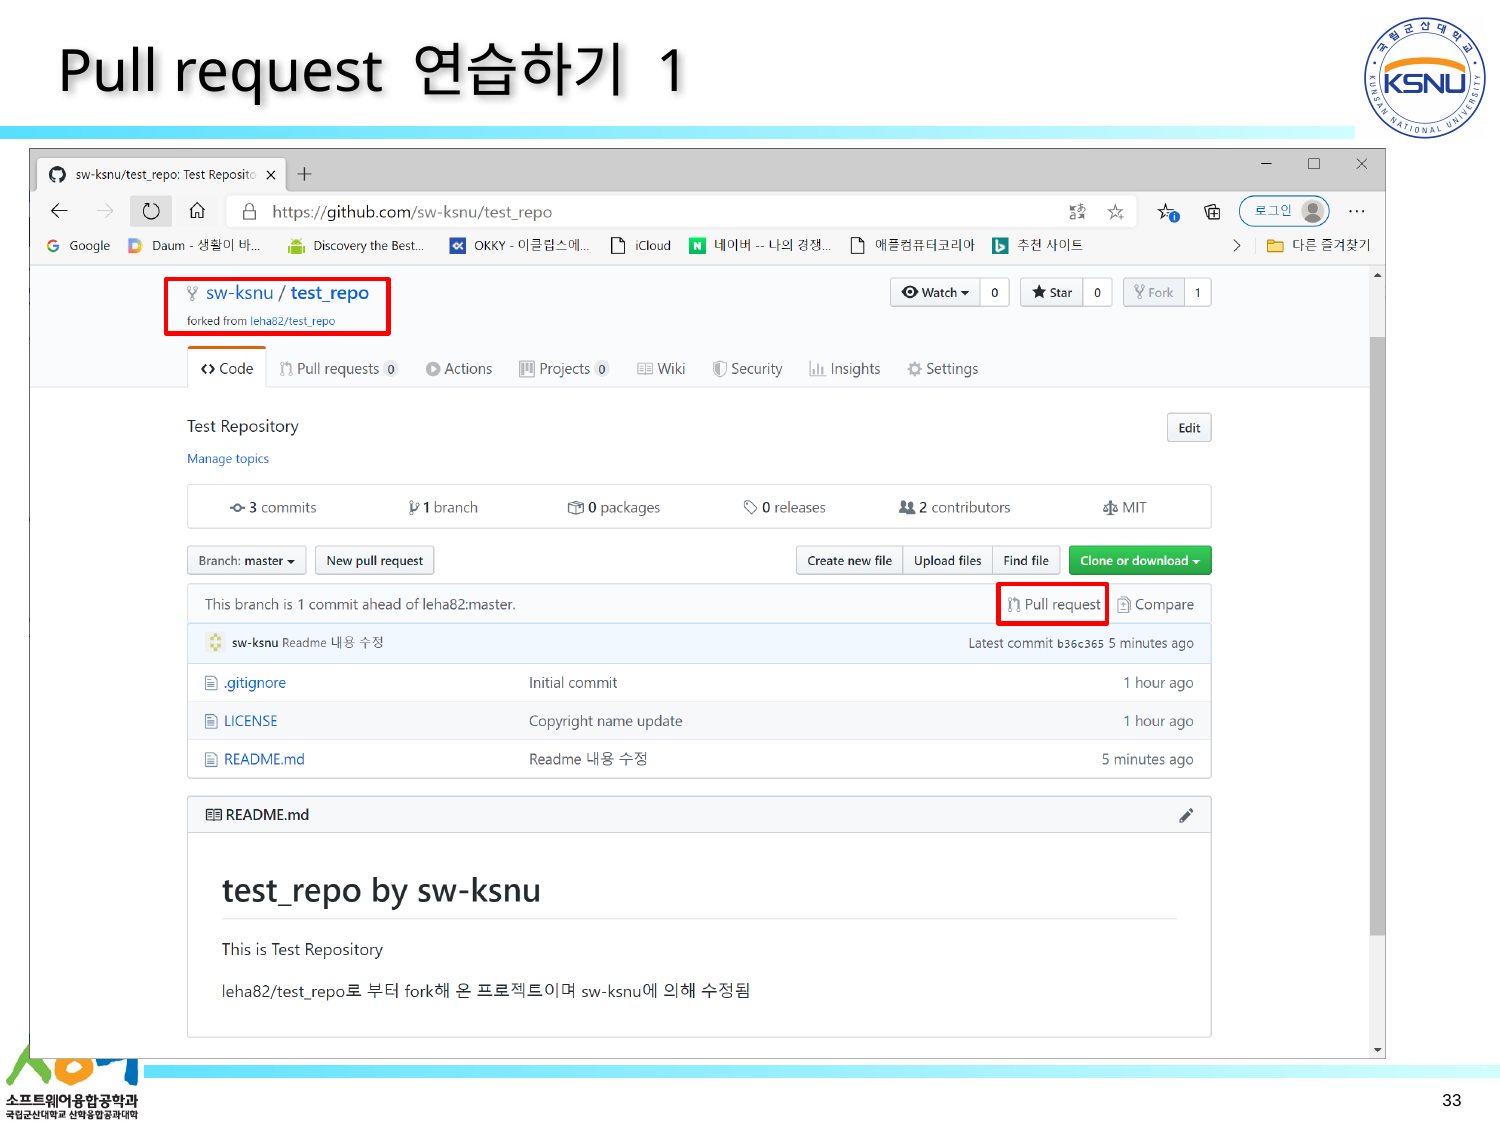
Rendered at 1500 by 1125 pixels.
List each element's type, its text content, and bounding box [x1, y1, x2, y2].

picture [1361, 16, 1486, 139]
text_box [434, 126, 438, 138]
slide_number 81 [1015, 1067, 1019, 1077]
picture [0, 148, 1386, 1122]
title Pull request 연습하기 1 [42, 20, 1349, 116]
text_box [250, 126, 254, 138]
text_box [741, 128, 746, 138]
slide_number 33 [1330, 1081, 1477, 1122]
